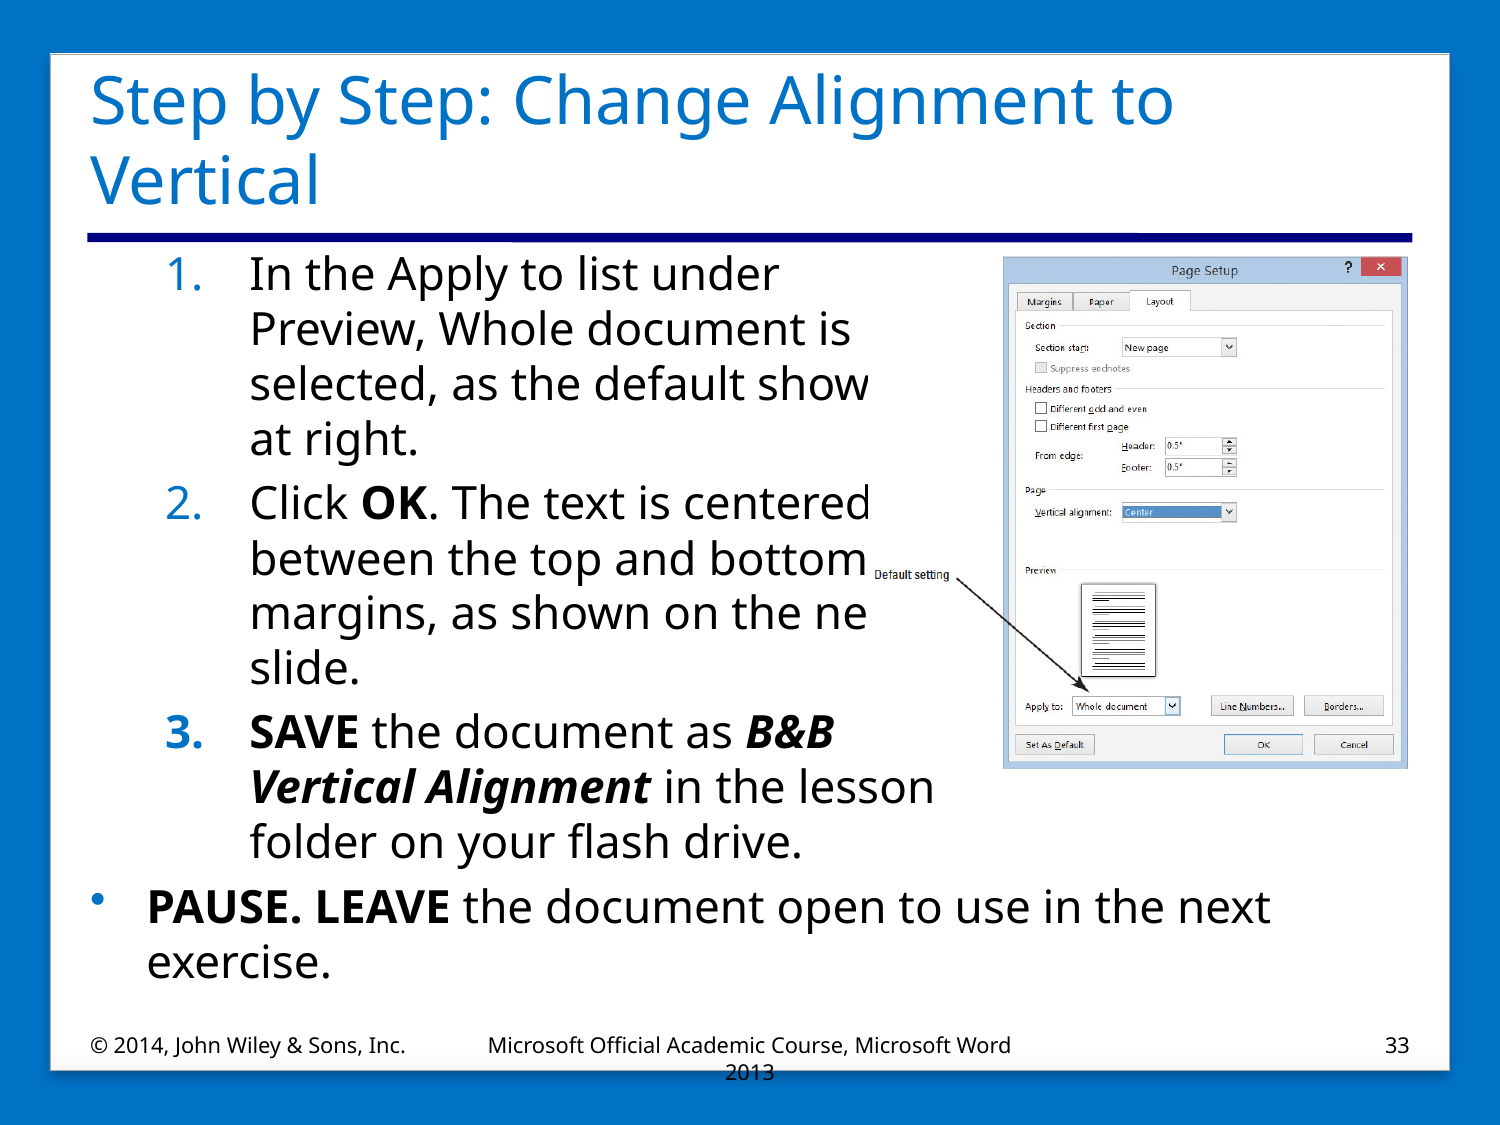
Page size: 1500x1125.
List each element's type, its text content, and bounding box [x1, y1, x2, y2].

title Step by Step: Change Alignment to Vertical [74, 74, 1426, 226]
list In the Apply to list under Preview, Whole document is selected, as the default shown at right. Click OK. The text is centered between the top and bottom margins, as shown on the nest slide. SAVE the document as B&B Vertical Alignment in the lesson folder on your flash drive. PAUSE. LEAVE the document open to use in the next exercise. [75, 237, 1425, 1063]
slide_number 33 [1074, 1024, 1426, 1103]
picture [868, 249, 1413, 774]
footer Microsoft Official Academic Course, Microsoft Word 2013 [449, 1024, 1051, 1103]
slide_number © 2014, John Wiley & Sons, Inc. [74, 1024, 426, 1103]
